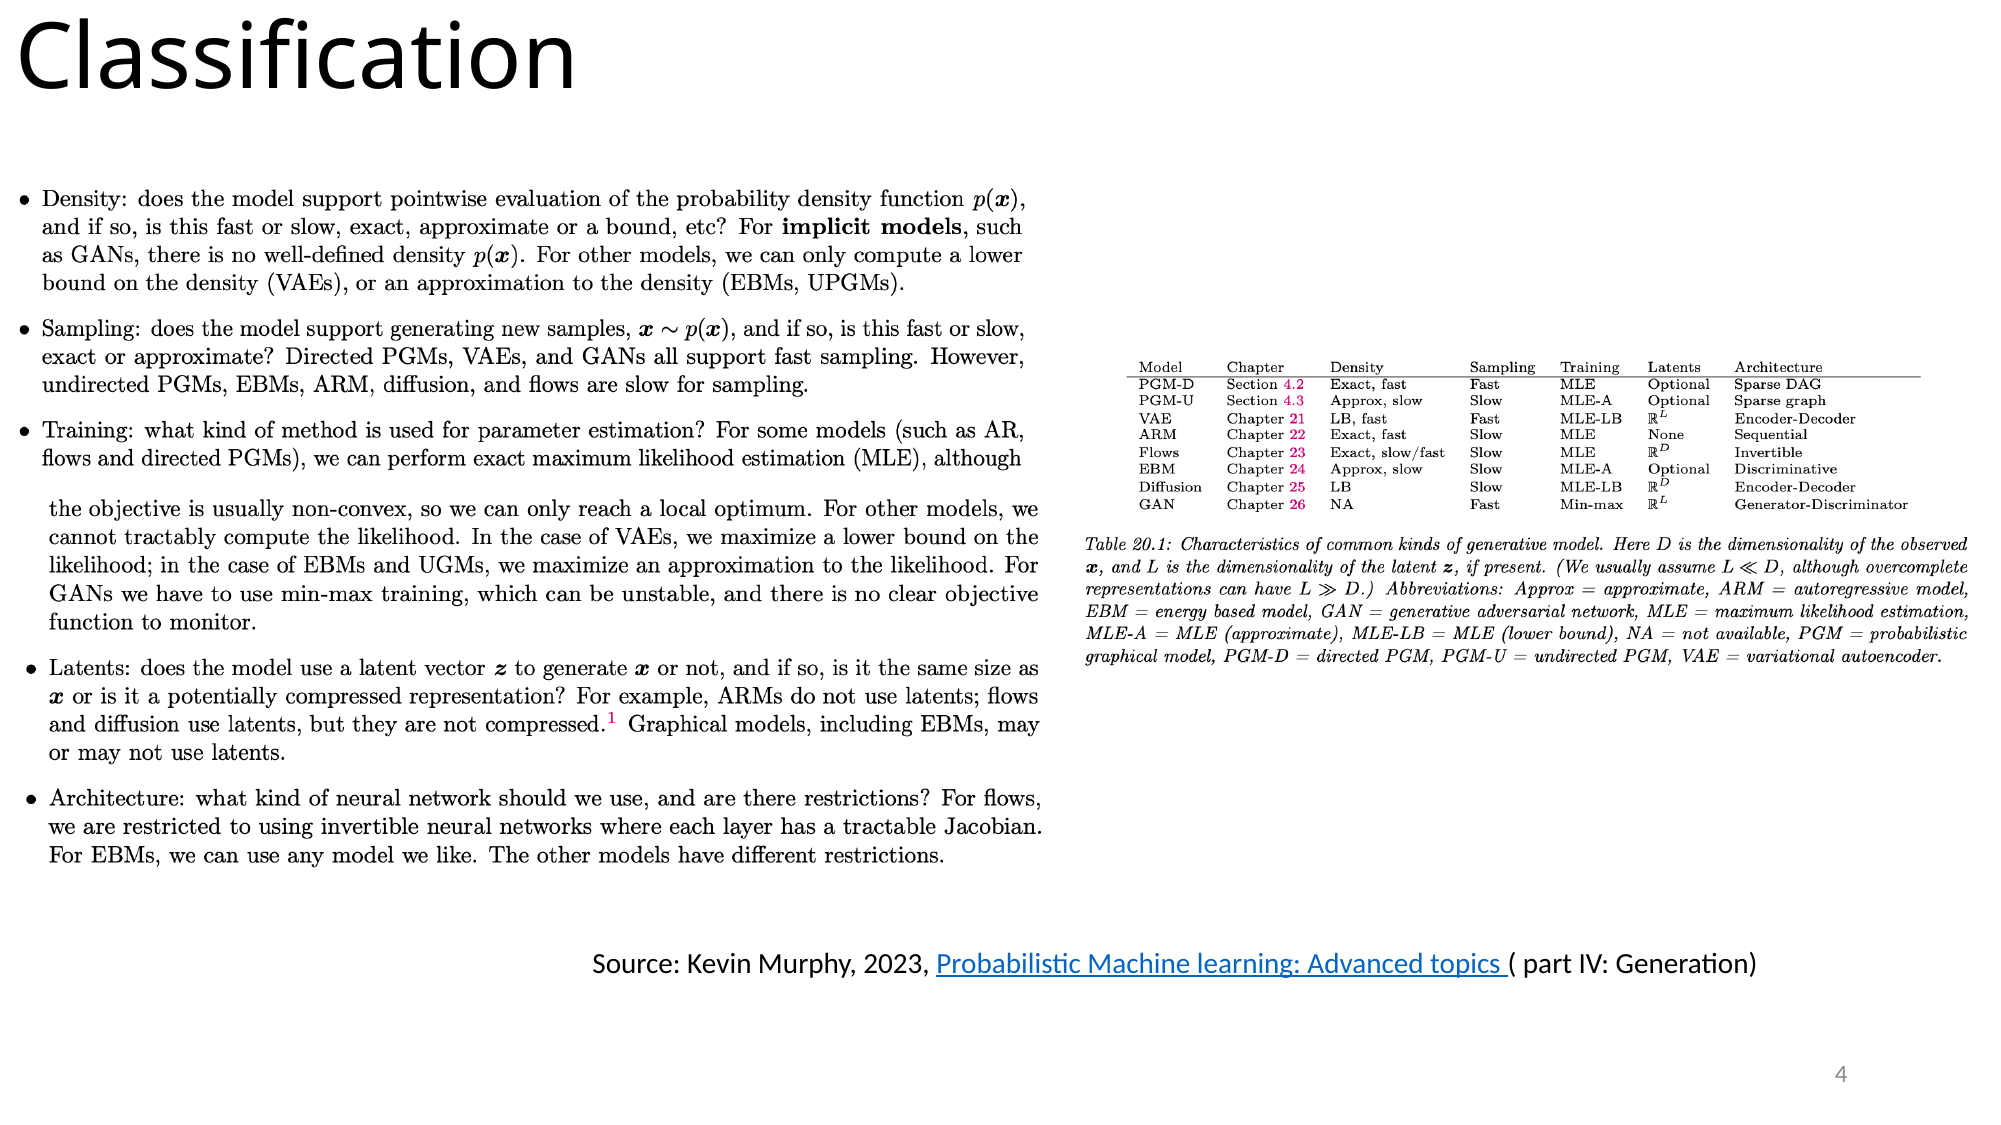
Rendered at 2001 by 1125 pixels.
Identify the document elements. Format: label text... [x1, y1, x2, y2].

picture [6, 179, 1060, 876]
picture [1075, 349, 1983, 683]
title Classification [0, 0, 1725, 118]
text_box Source: Kevin Murphy, 2023, Probabilistic Machine learning: Advanced topics ( part IV: Generation) [577, 936, 1773, 987]
slide_number 4 [1412, 1042, 1863, 1103]
